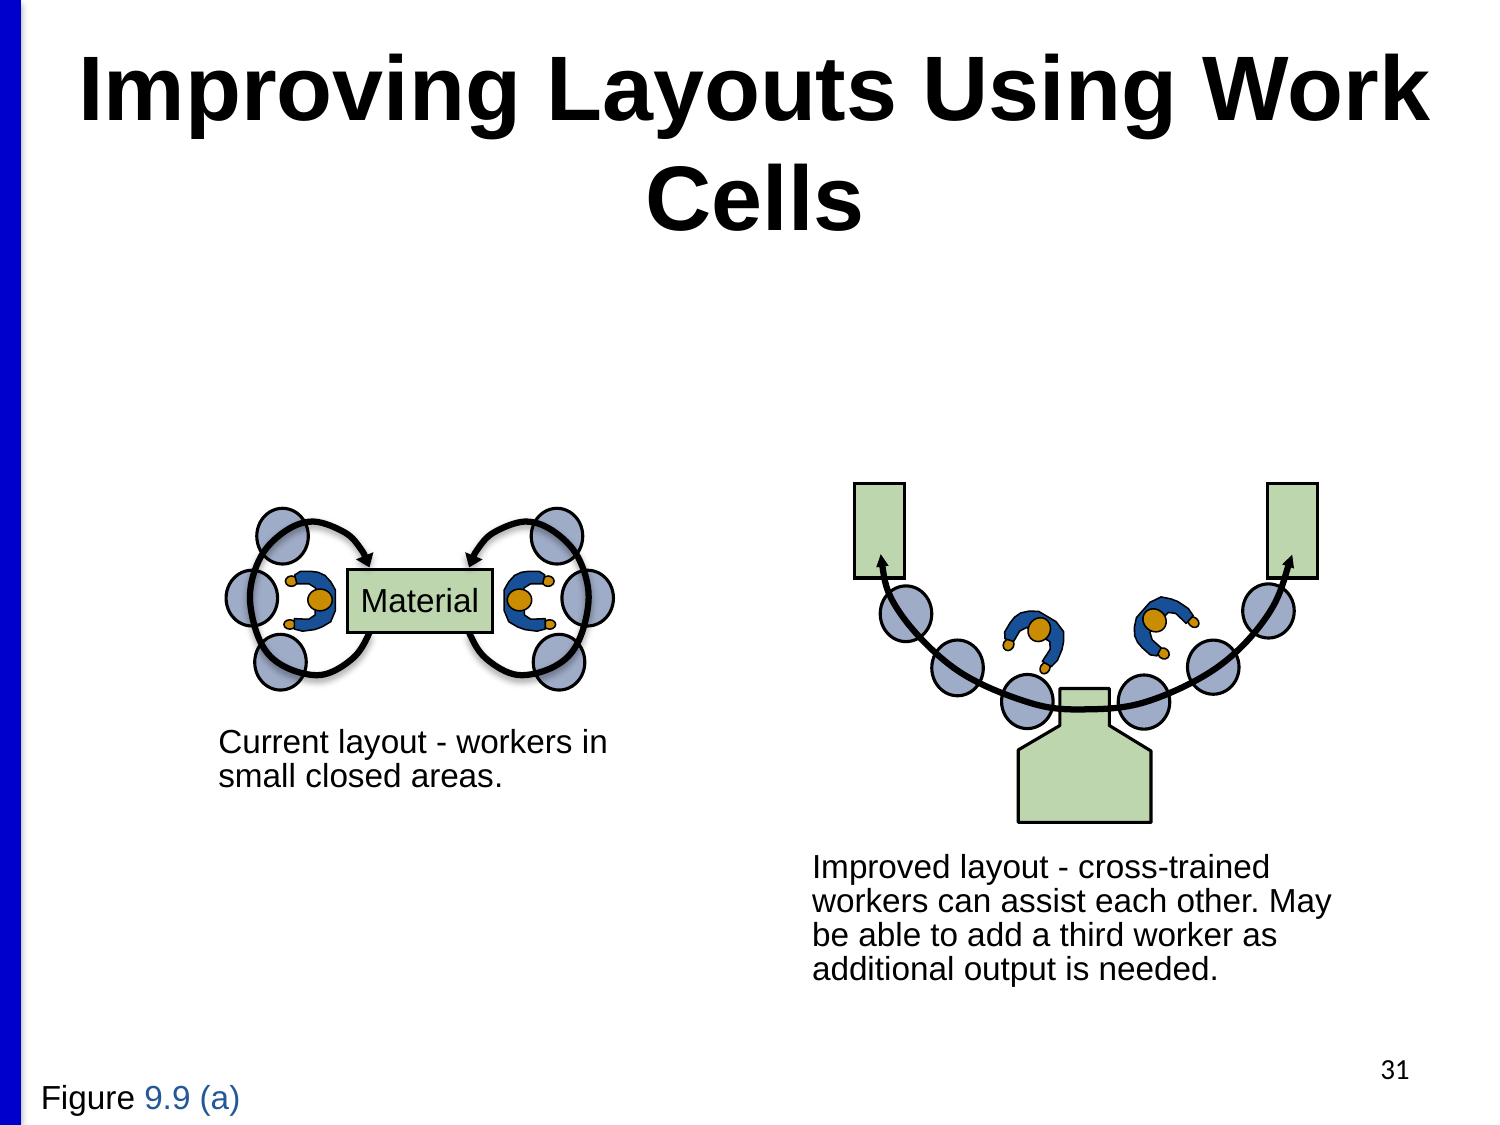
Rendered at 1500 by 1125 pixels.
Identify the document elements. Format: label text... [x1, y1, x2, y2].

text_box Improved layout - cross-trained workers can assist each other. May be able to add a third worker as additional output is needed. [797, 843, 1374, 995]
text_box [854, 483, 1318, 823]
text_box Figure 9.9 (a) [25, 1068, 256, 1124]
slide_number 31 [1074, 1042, 1425, 1103]
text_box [225, 508, 614, 691]
text_box Current layout - workers in small closed areas. [203, 718, 658, 802]
title Improving Layouts Using Work Cells [10, 45, 1500, 233]
